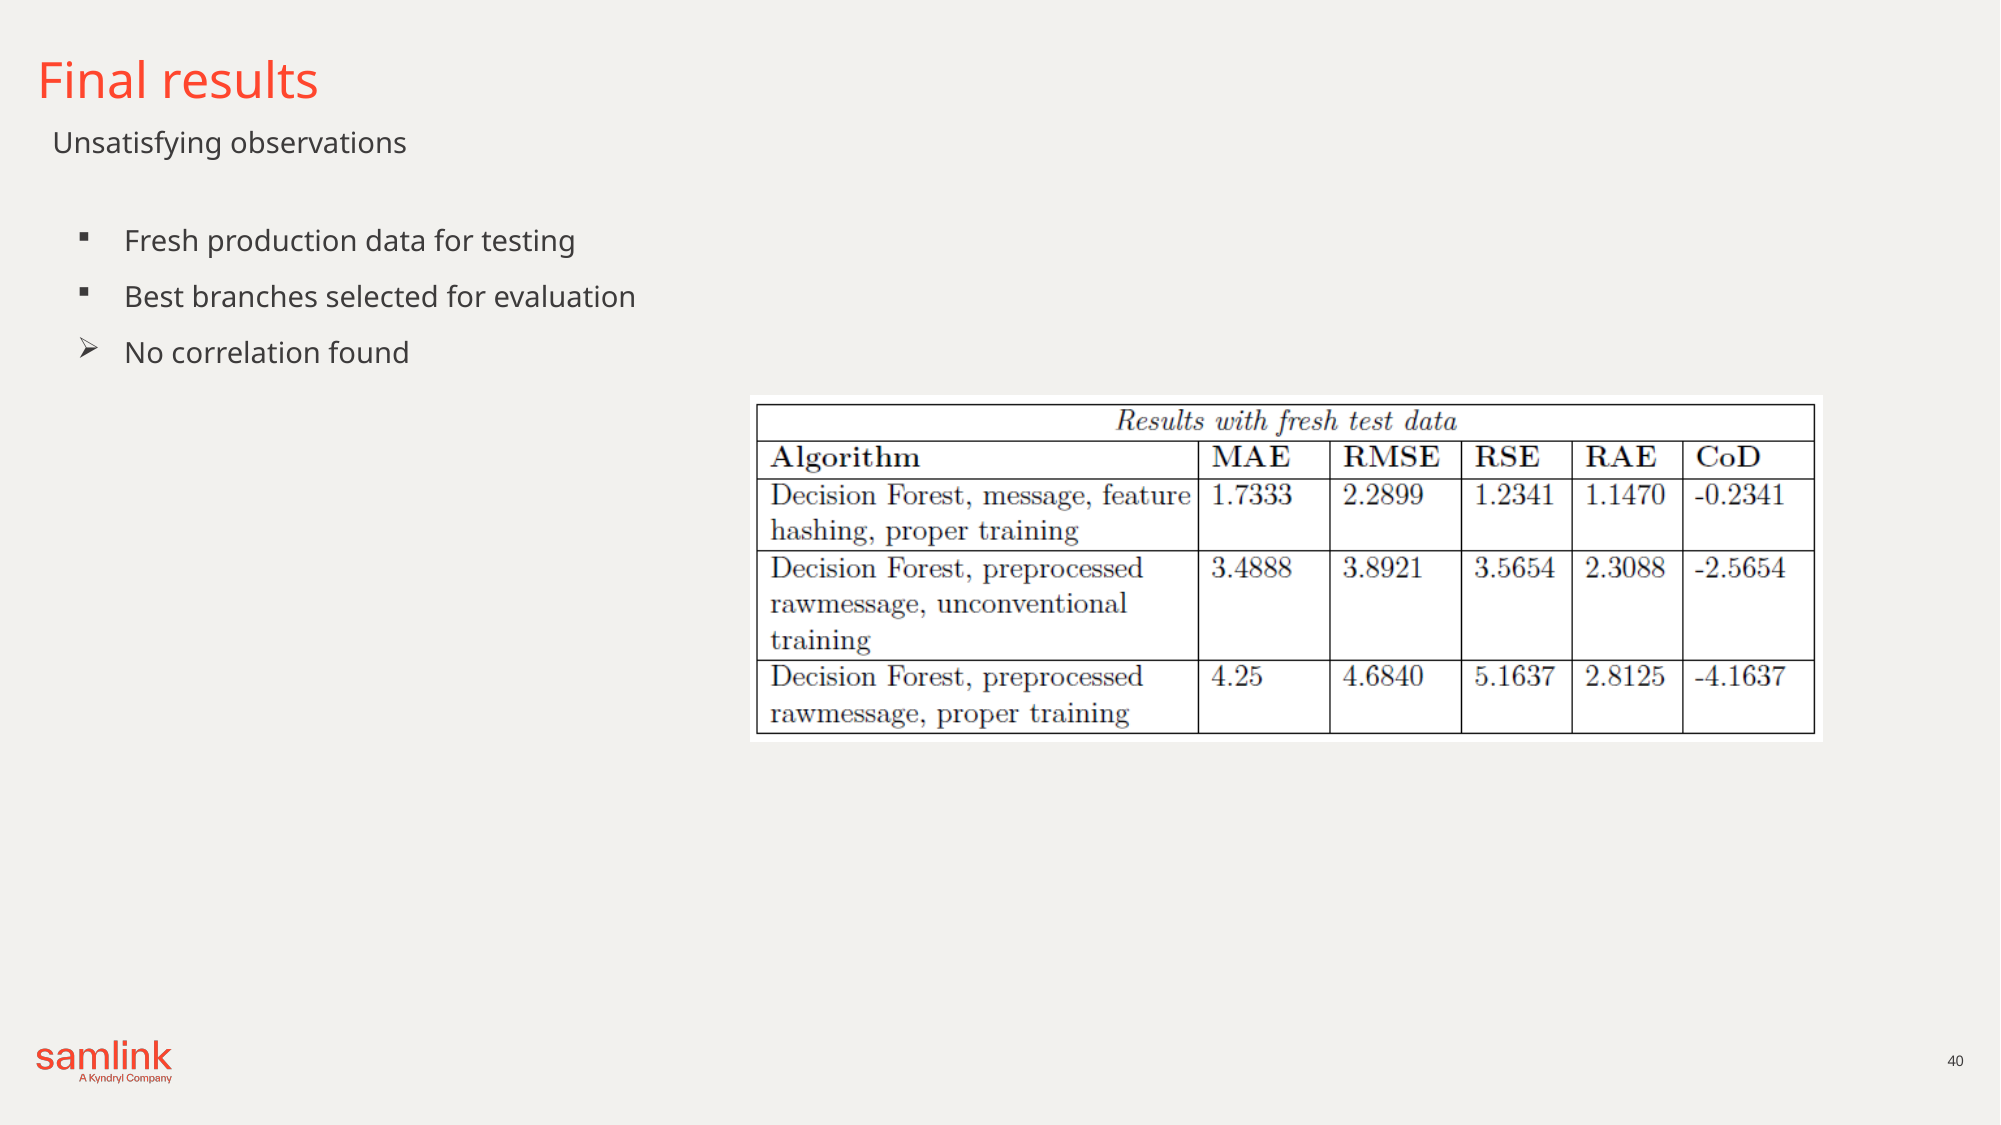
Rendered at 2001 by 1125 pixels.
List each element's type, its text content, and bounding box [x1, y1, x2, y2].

text_box Fresh production data for testing Best branches selected for evaluation No correlation found [62, 215, 693, 972]
title Final results [37, 48, 640, 95]
picture [749, 395, 1823, 742]
slide_number 40 [1921, 1036, 1964, 1072]
text_box [37, 190, 619, 947]
text_box Unsatisfying observations [37, 116, 750, 168]
picture [16, 1020, 192, 1102]
